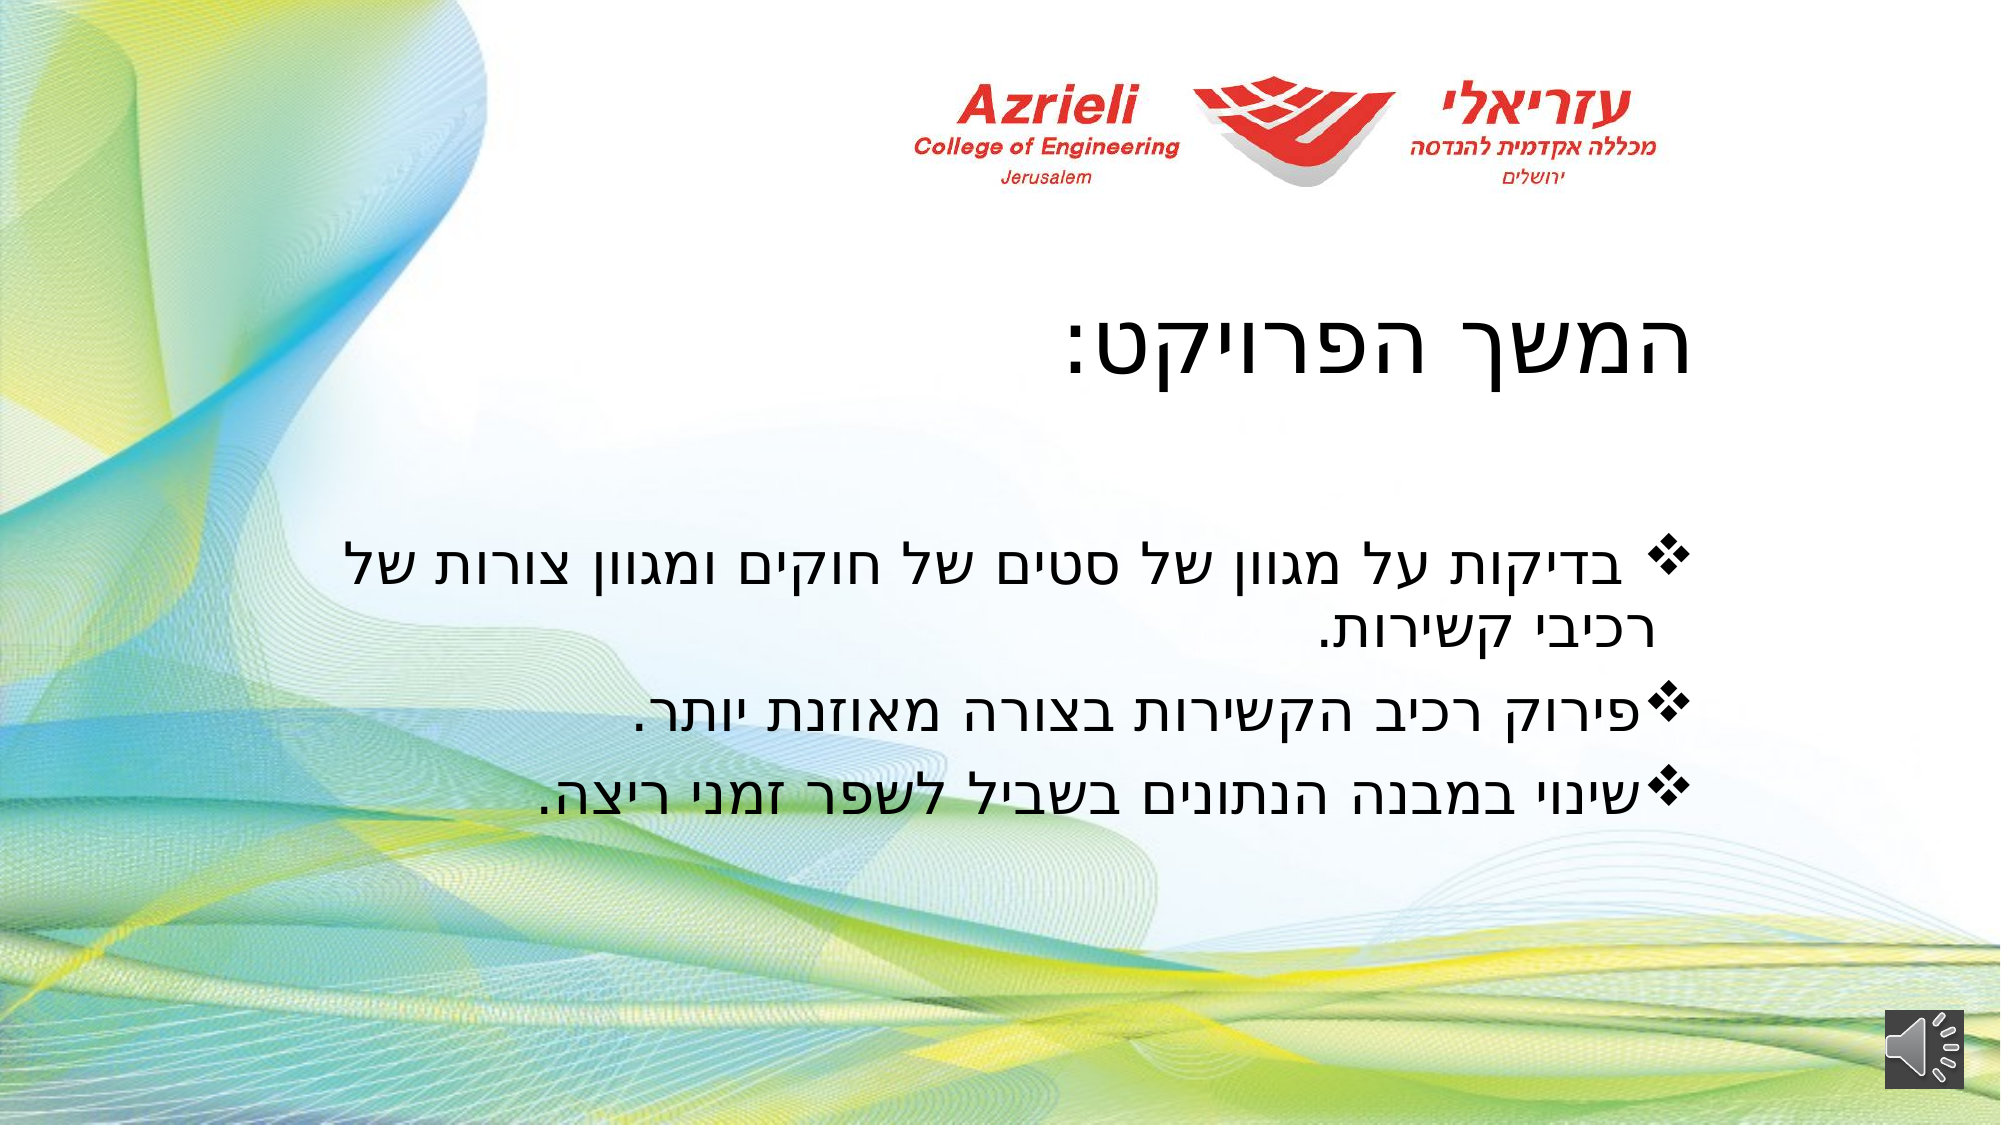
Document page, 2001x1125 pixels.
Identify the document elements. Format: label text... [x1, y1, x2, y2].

picture [0, 0, 2001, 1125]
list המשך הפרויקט: בדיקות על מגוון של סטים של חוקים ומגוון צורות של רכיבי קשירות. פירוק רכיב הקשירות בצורה מאוזנת יותר. שינוי במבנה הנתונים בשביל לשפר זמני ריצה. [214, 286, 1712, 1014]
